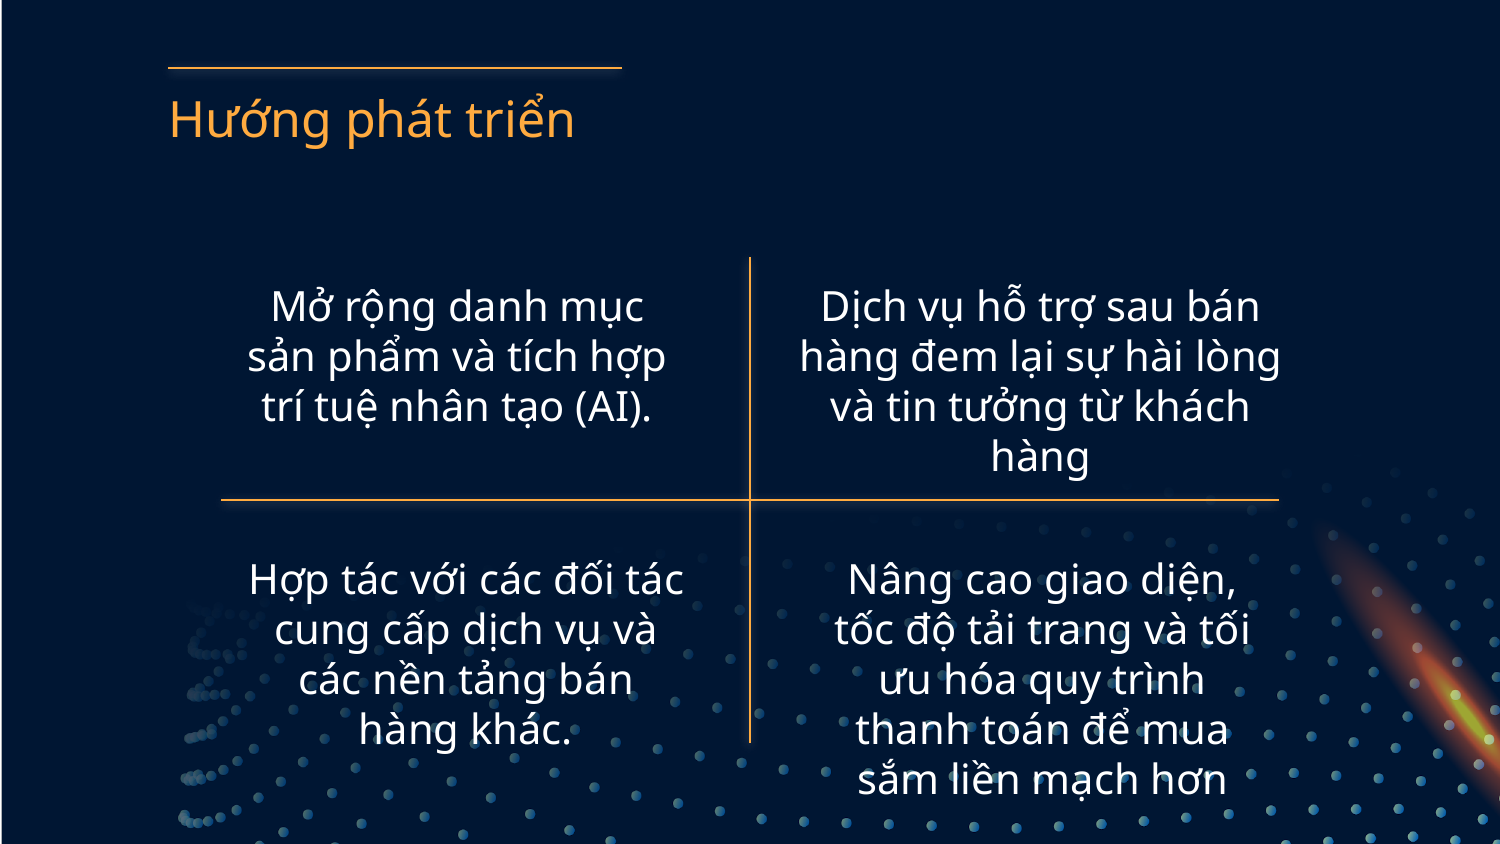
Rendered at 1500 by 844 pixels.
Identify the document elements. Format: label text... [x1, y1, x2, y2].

title Hướng phát triển [153, 72, 982, 228]
title Dịch vụ hỗ trợ sau bán hàng đem lại sự hài lòng và tin tưởng từ khách hàng [777, 265, 1305, 433]
title Mở rộng danh mục sản phẩm và tích hợp trí tuệ nhân tạo (AI). [219, 265, 695, 433]
title Hợp tác với các đối tác cung cấp dịch vụ và các nền tảng bán hàng khác. [228, 537, 704, 706]
picture [0, 0, 1500, 844]
title Nâng cao giao diện, tốc độ tải trang và tối ưu hóa quy trình thanh toán để mua sắm liền mạch hơn [804, 537, 1281, 706]
